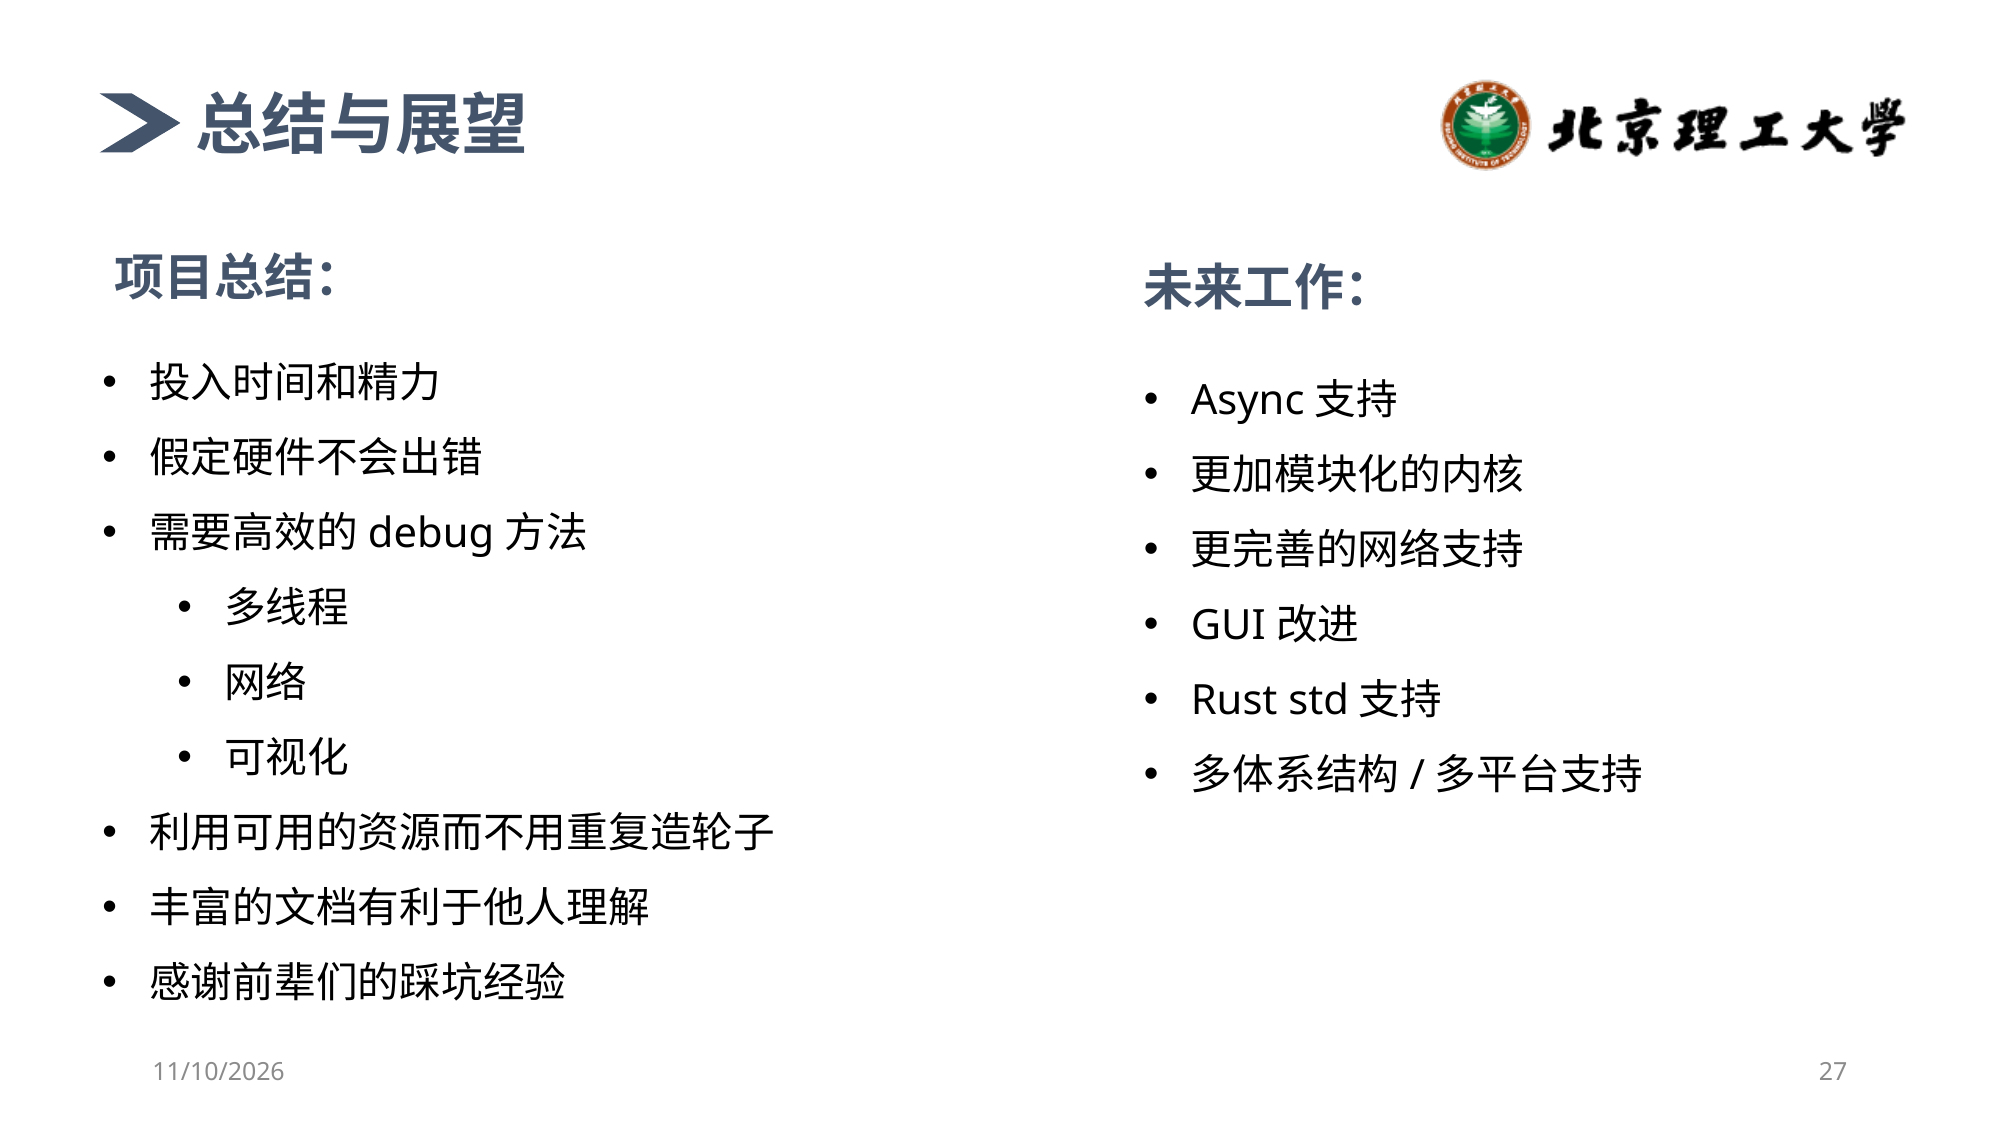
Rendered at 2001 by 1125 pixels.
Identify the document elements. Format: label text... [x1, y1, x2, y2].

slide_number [137, 1042, 588, 1103]
text_box 未来工作： [1129, 247, 1489, 323]
text_box 项目总结： [99, 238, 355, 313]
text_box 投入时间和精力 假定硬件不会出错 需要高效的debug方法 多线程 网络 可视化 利用可用的资源而不用重复造轮子 丰富的文档有利于他人理解 感谢前辈们的踩坑经验 [87, 323, 1088, 1013]
picture [1412, 74, 1913, 174]
text_box Async支持 更加模块化的内核 更完善的网络支持 GUI改进 Rust std支持 多体系结构/多平台支持 [1129, 341, 1851, 806]
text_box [99, 74, 681, 171]
slide_number 27 [1412, 1042, 1863, 1103]
